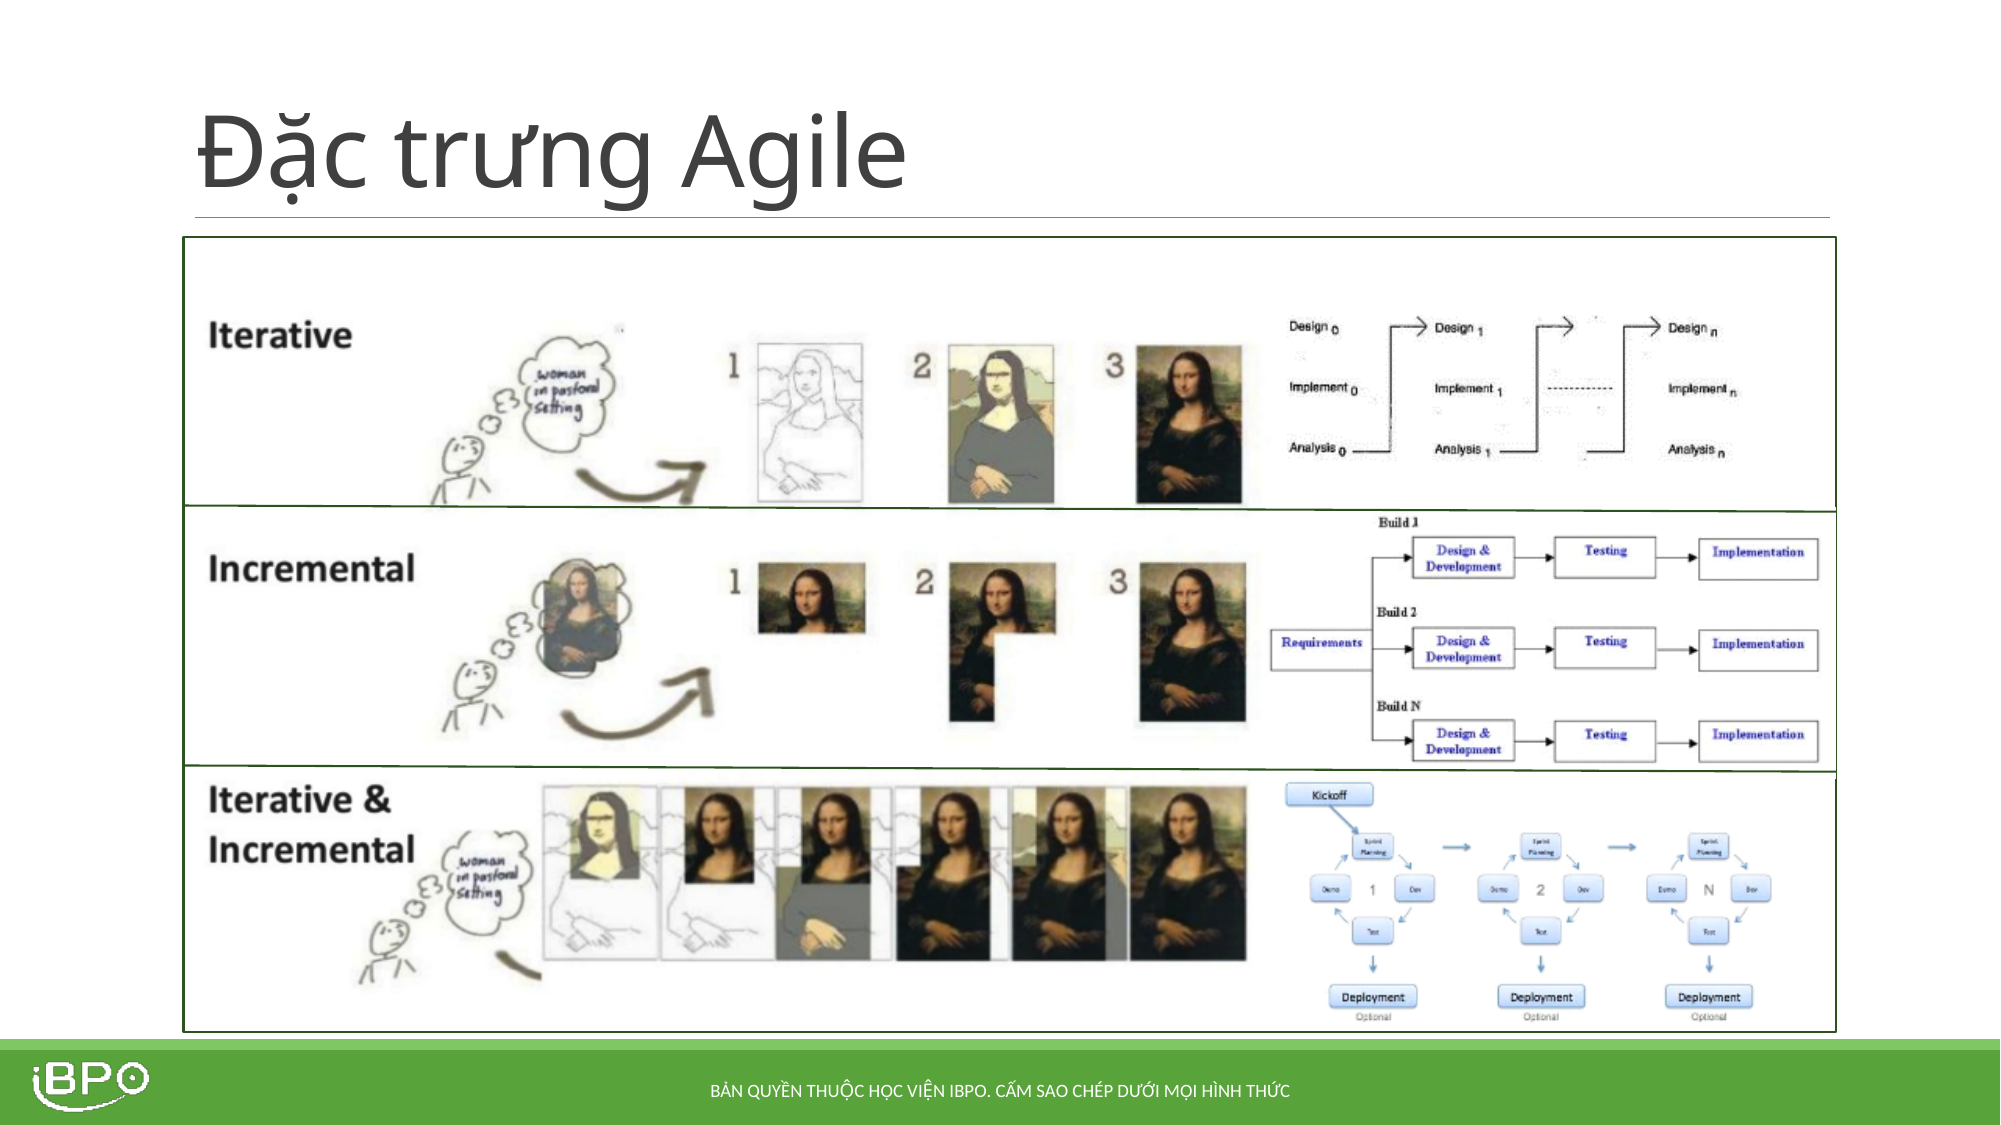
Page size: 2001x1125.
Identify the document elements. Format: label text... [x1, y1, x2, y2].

picture [13, 1048, 167, 1125]
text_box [182, 236, 1837, 1033]
title Đặc trưng Agile [180, 47, 1830, 216]
footer Bản quyền thuộc Học viện iBPO. Cấm sao chép dưới mọi hình thức [604, 1059, 1396, 1120]
